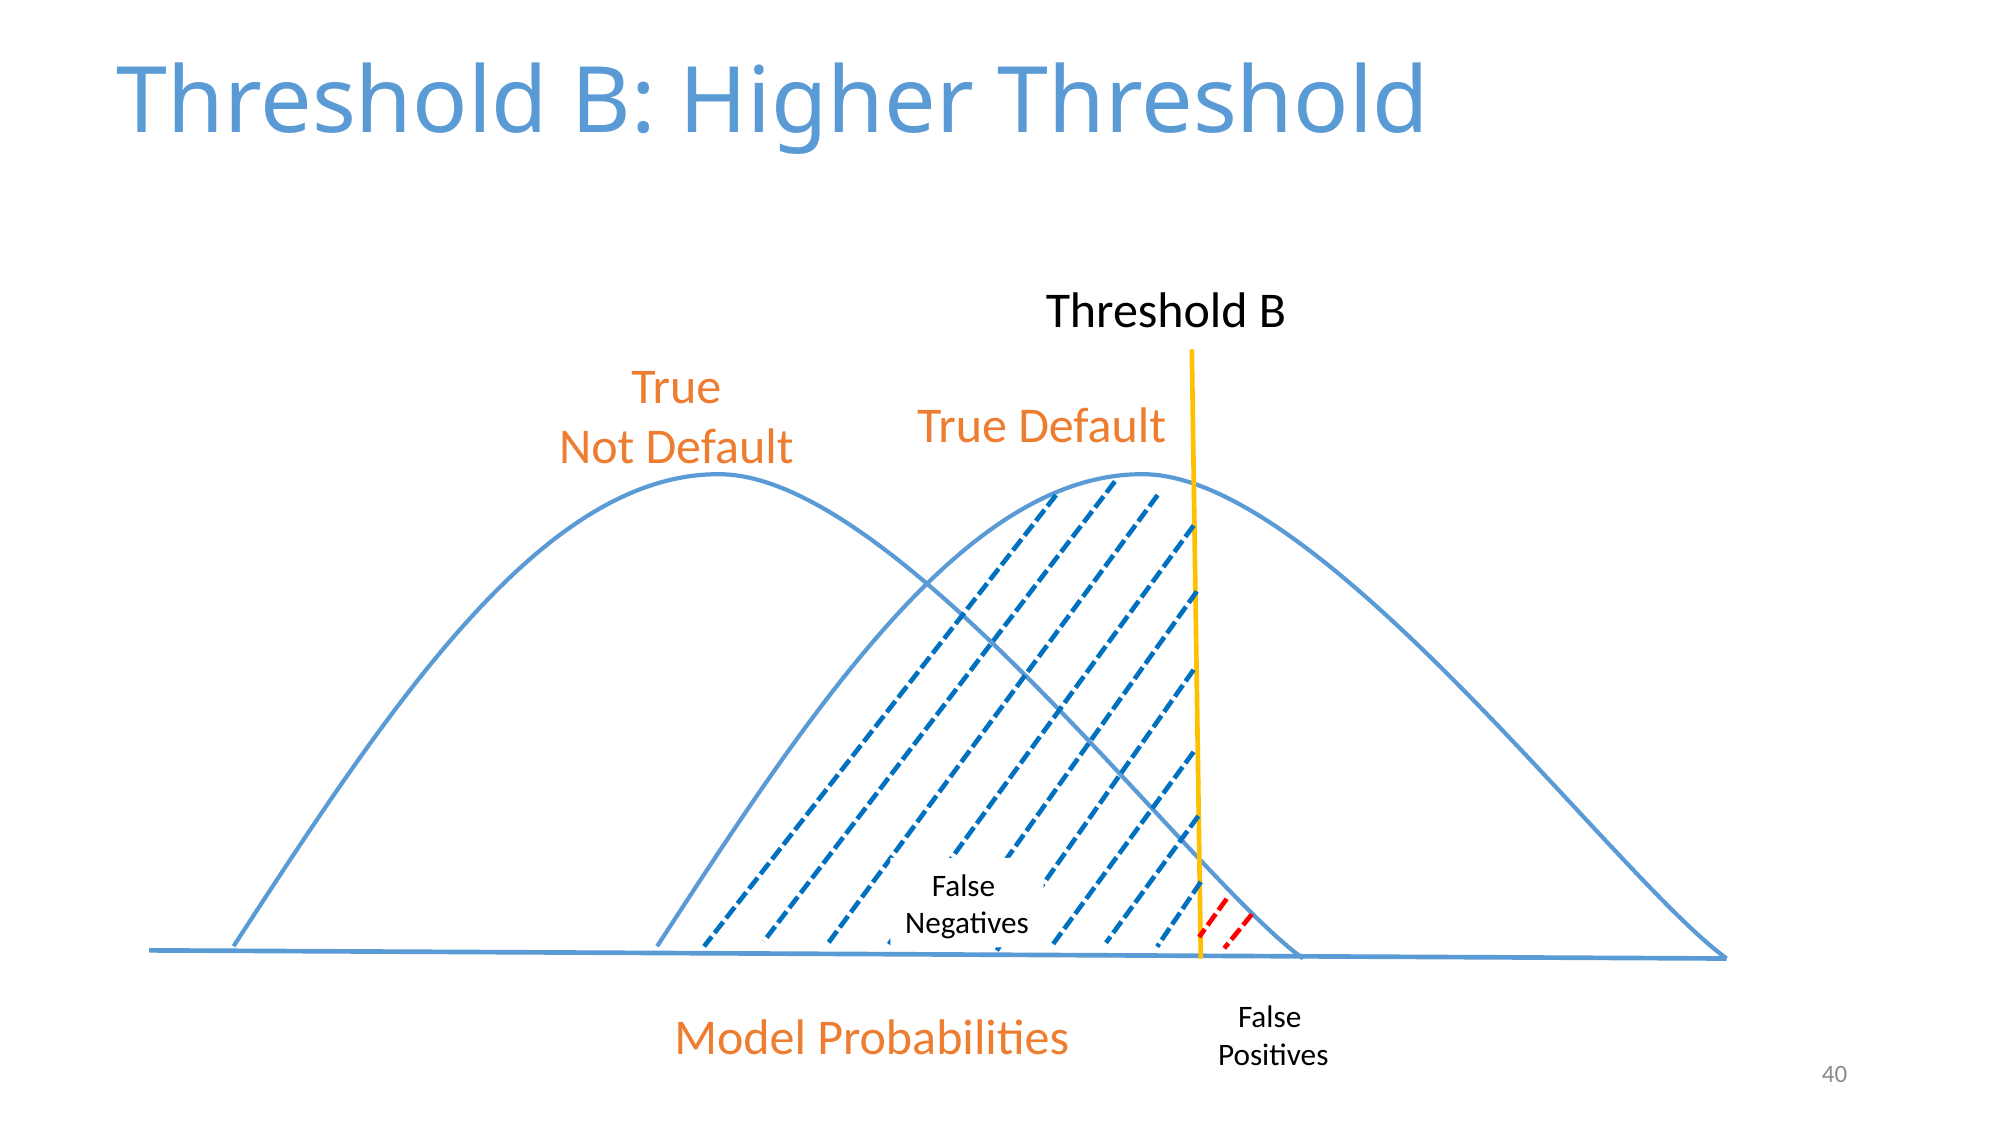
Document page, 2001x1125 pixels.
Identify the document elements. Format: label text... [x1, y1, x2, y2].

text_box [704, 481, 1201, 951]
text_box Model Probabilities [659, 996, 1096, 1072]
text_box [1224, 914, 1252, 949]
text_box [149, 270, 1727, 959]
text_box Threshold B: Higher Threshold [101, 14, 1887, 191]
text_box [1199, 898, 1227, 938]
slide_number 40 [1412, 1042, 1863, 1103]
text_box False Positives [1203, 989, 1344, 1079]
